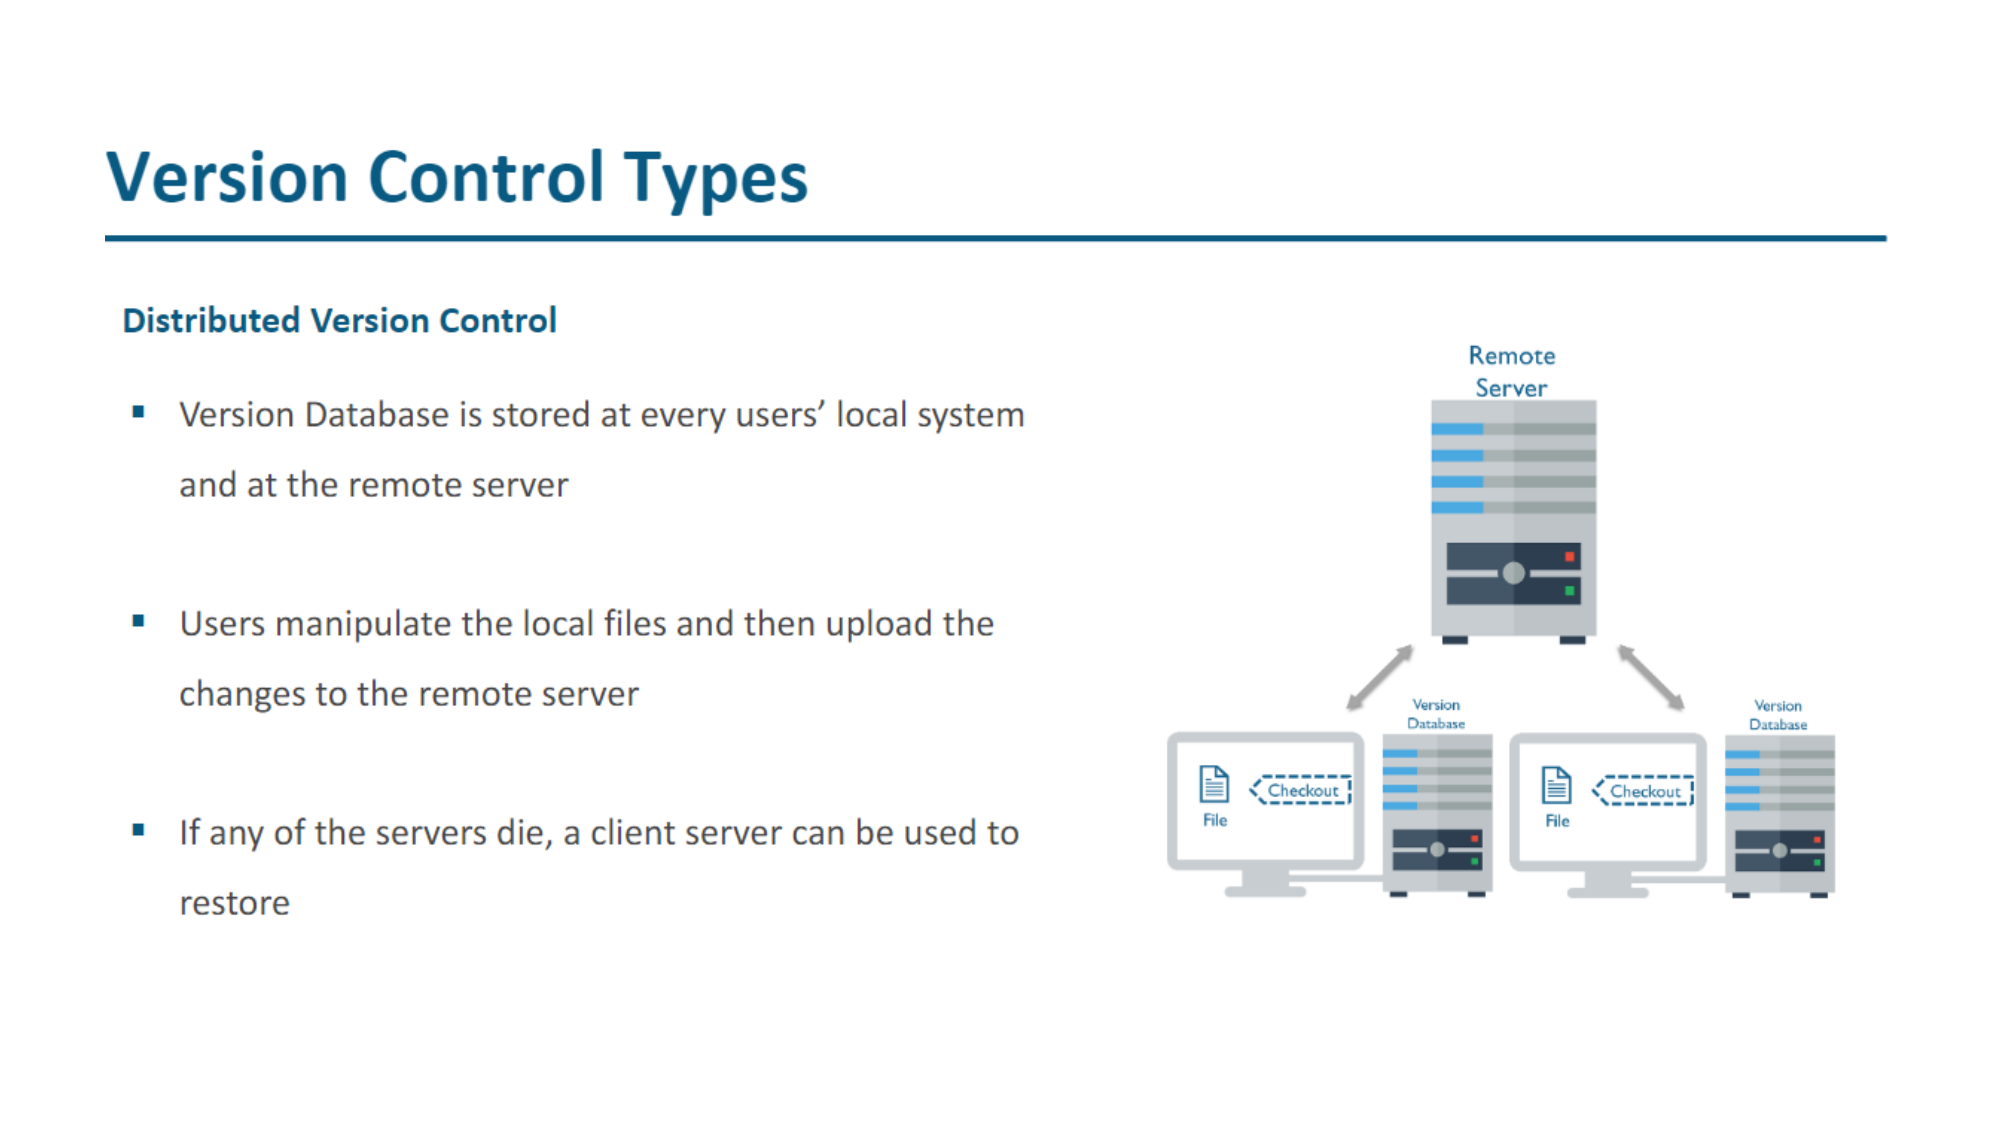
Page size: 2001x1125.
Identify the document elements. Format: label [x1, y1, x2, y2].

list [105, 128, 1895, 997]
